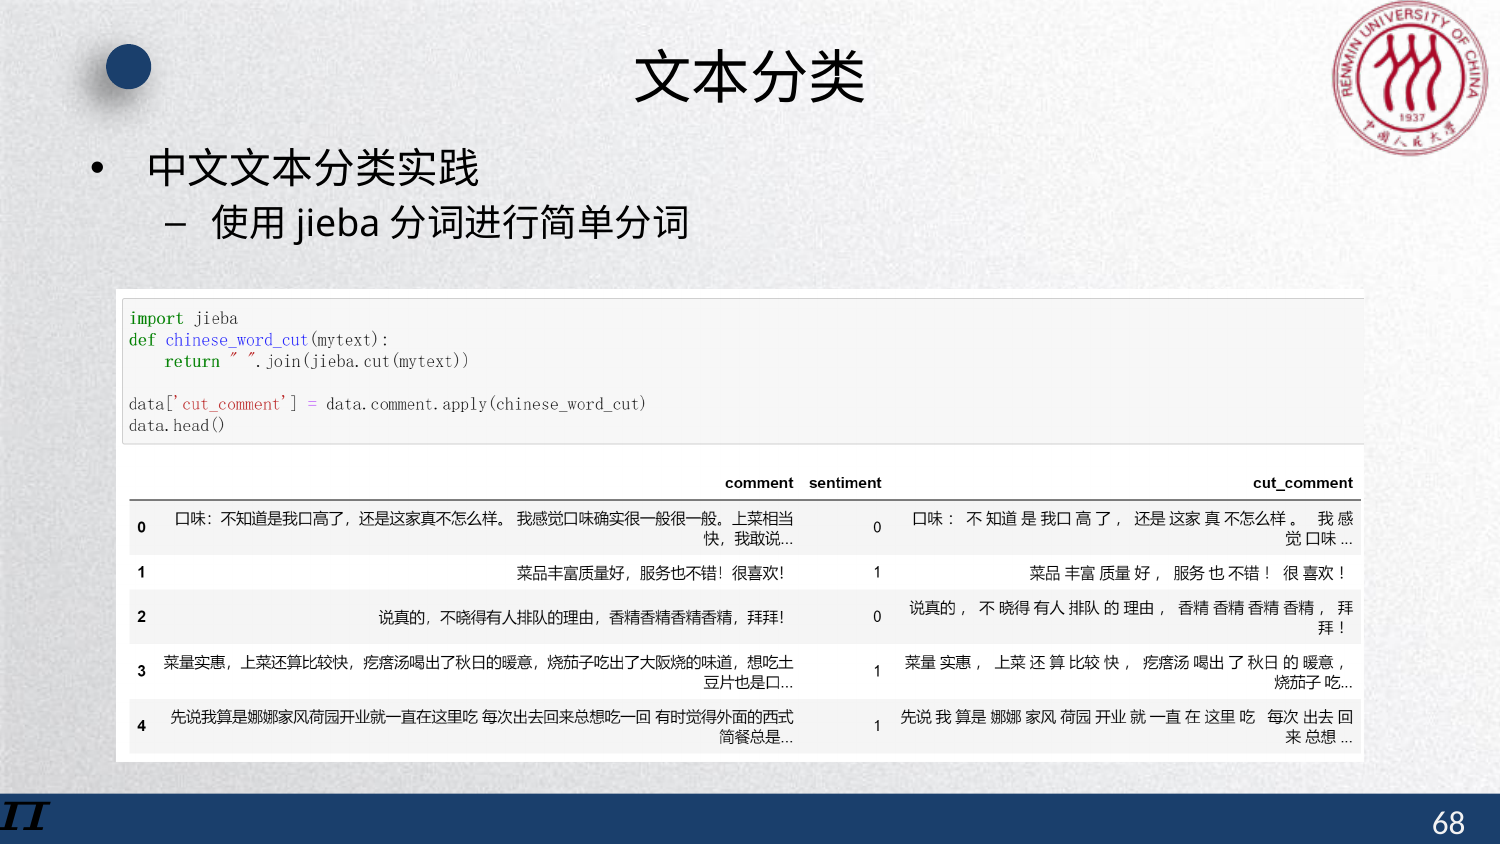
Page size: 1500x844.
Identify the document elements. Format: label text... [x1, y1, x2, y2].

list 中文文本分类实践 使用jieba分词进行简单分词 [75, 134, 1425, 781]
title 文本分类 [75, 33, 1425, 116]
picture [0, 0, 1500, 793]
